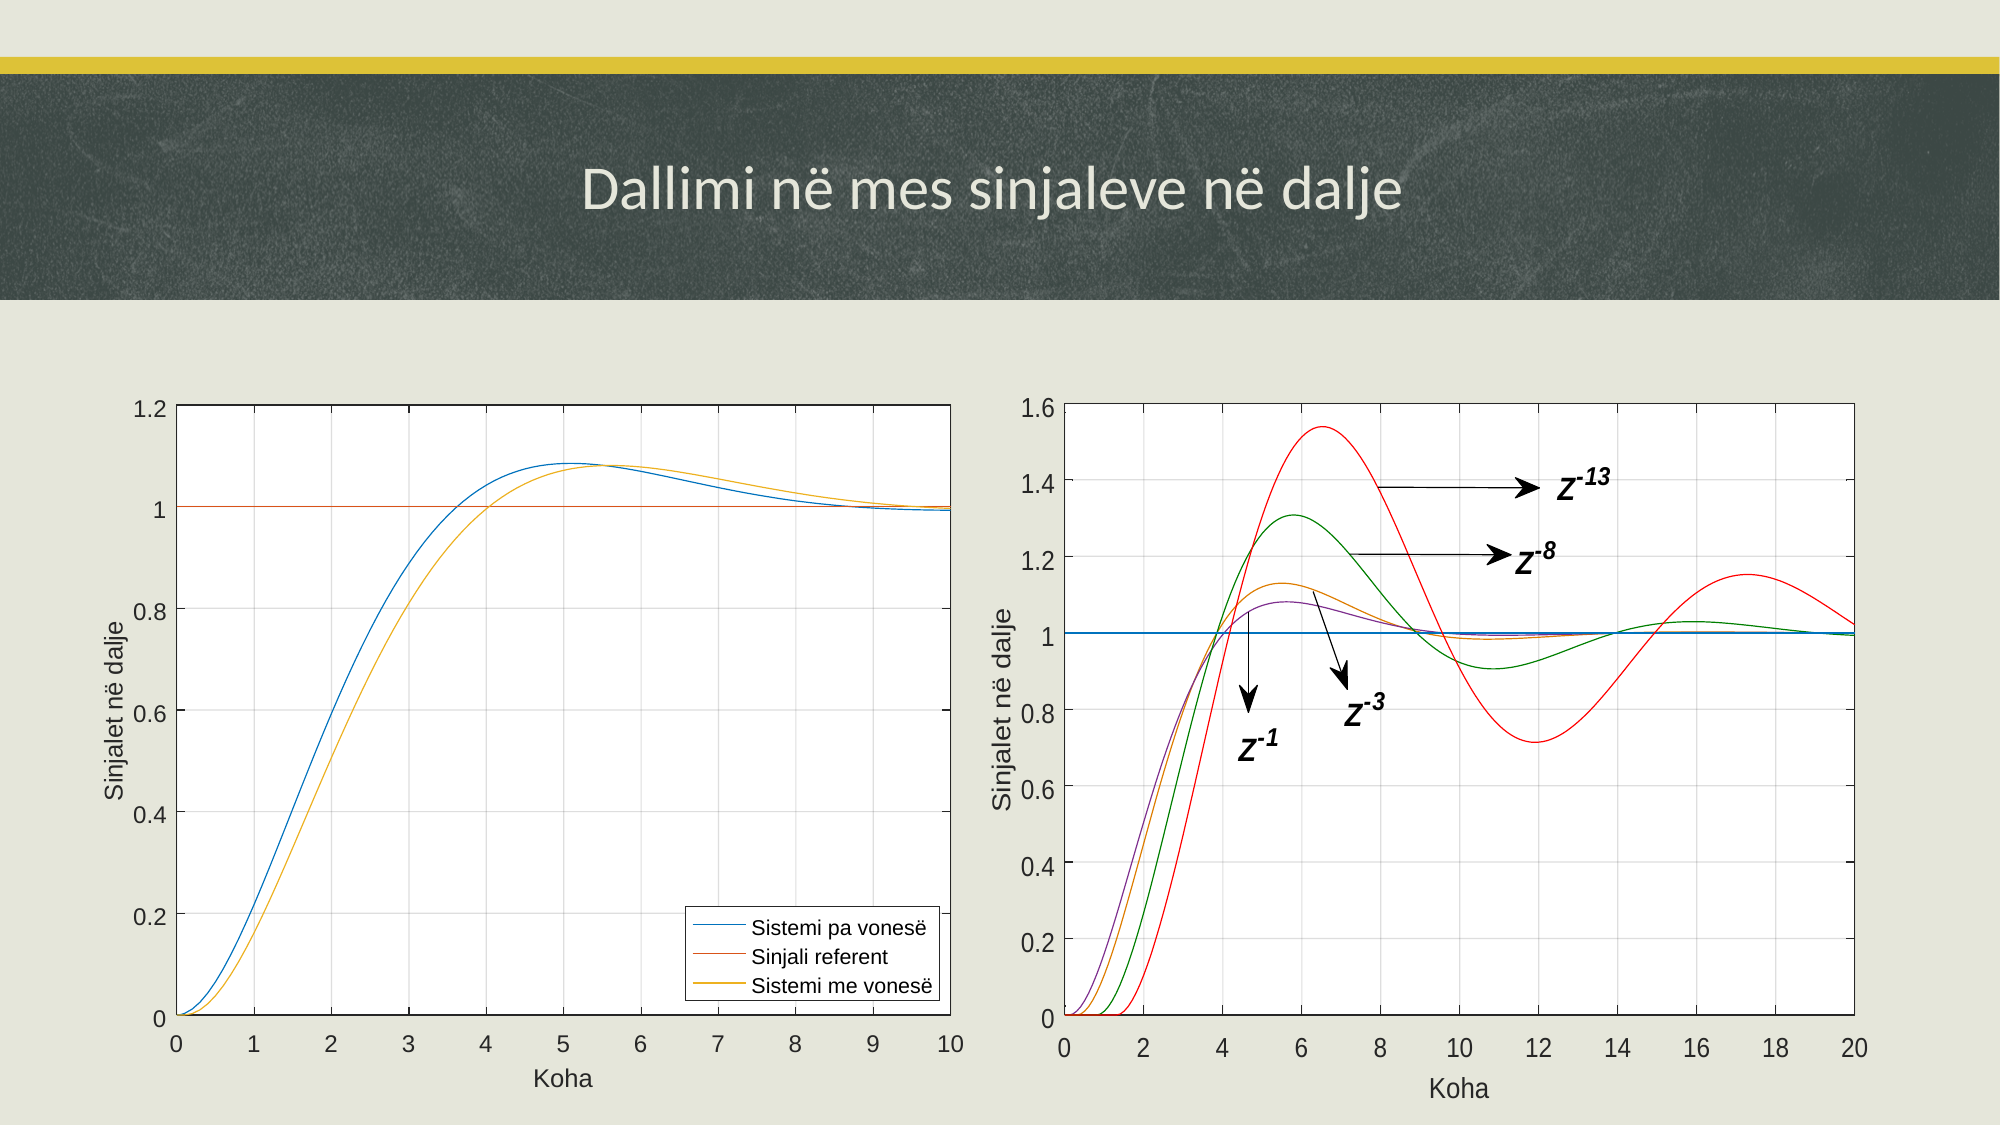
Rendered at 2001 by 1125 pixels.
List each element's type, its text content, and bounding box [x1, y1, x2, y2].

picture [985, 387, 1871, 1099]
title Dallimi në mes sinjaleve në dalje [210, 76, 1790, 300]
picture [94, 393, 965, 1097]
picture [0, 74, 2000, 300]
